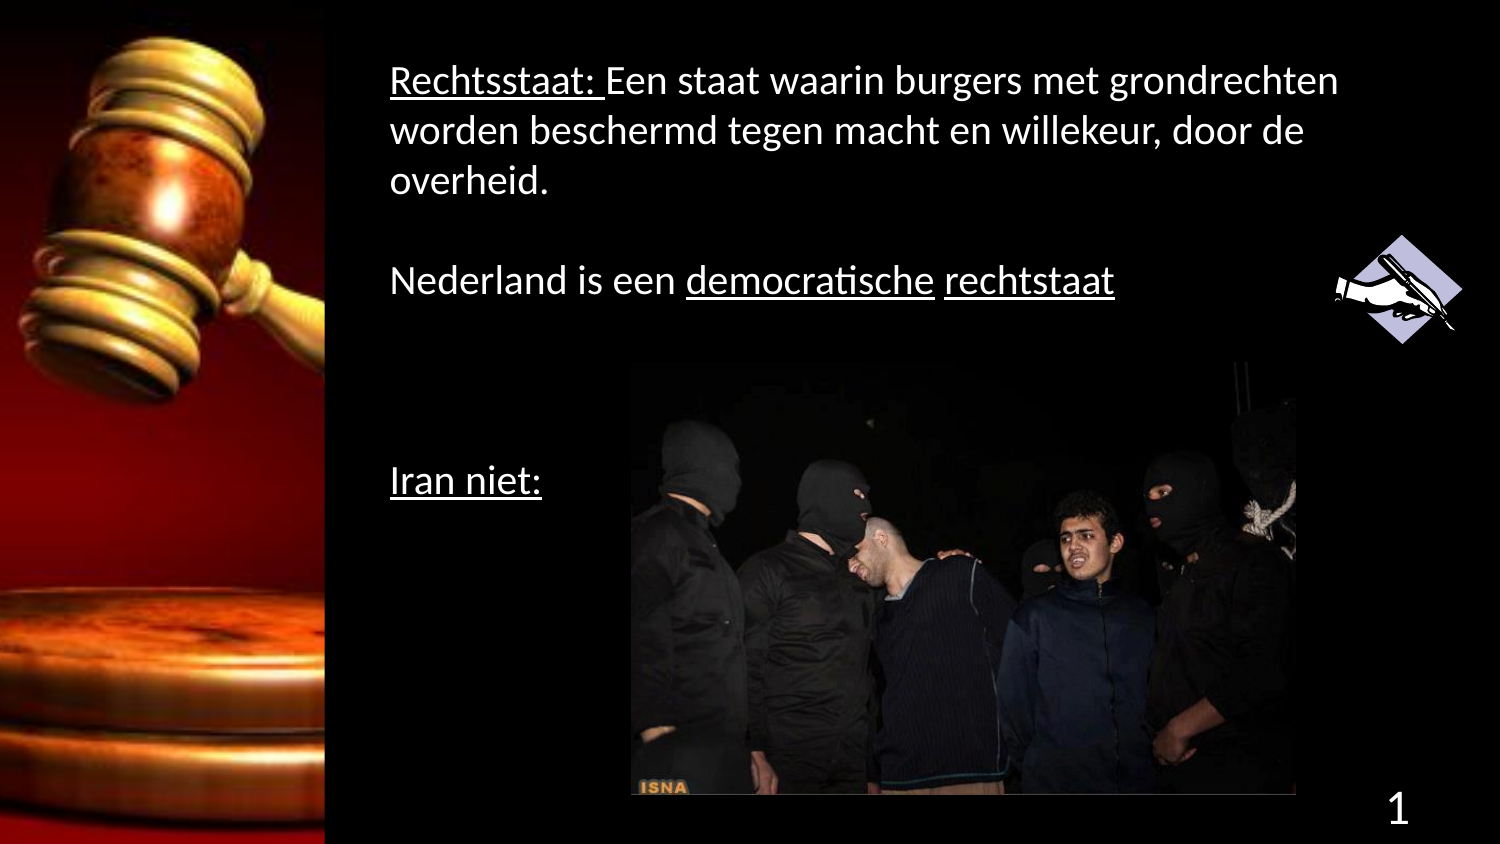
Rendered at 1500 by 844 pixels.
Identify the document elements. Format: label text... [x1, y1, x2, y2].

text_box Rechtsstaat: Een staat waarin burgers met grondrechten worden beschermd tegen macht en willekeur, door de overheid. Nederland is een democratische rechtstaat Iran niet: [374, 45, 1436, 511]
picture [0, 0, 325, 844]
picture [1328, 227, 1471, 352]
slide_number 1 [1074, 782, 1425, 827]
picture [631, 362, 1296, 795]
